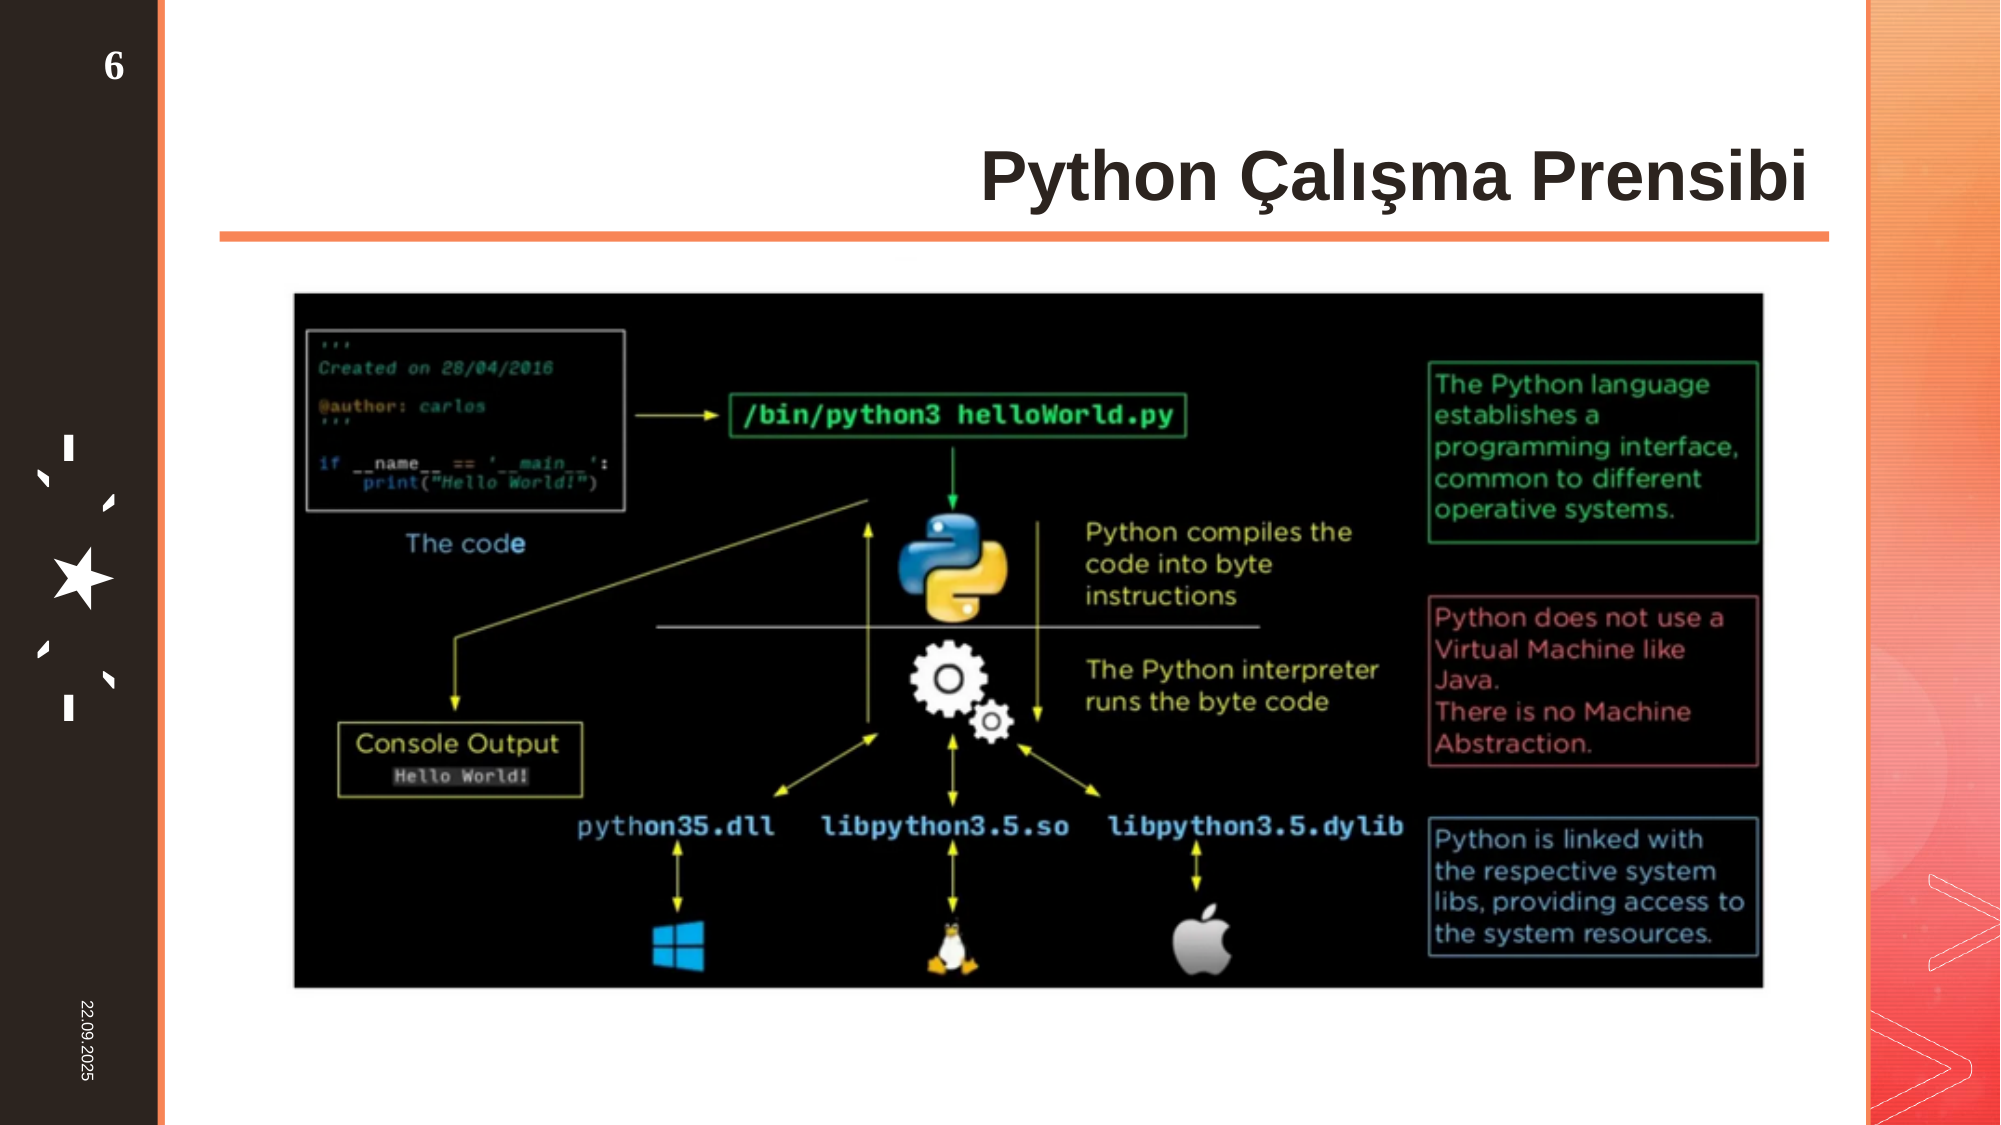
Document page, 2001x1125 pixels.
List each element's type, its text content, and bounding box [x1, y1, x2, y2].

picture [215, 257, 1834, 1046]
text_box 22.09.2025 [75, 997, 99, 1086]
text_box ˗ˏˋ ★ ˎˊ˗ [31, 334, 146, 823]
slide_number 6 [30, 37, 125, 88]
text_box [1811, 231, 1830, 242]
picture [1871, 0, 2000, 1125]
title Python Çalışma Prensibi [638, 127, 1811, 257]
text_box [219, 231, 638, 242]
